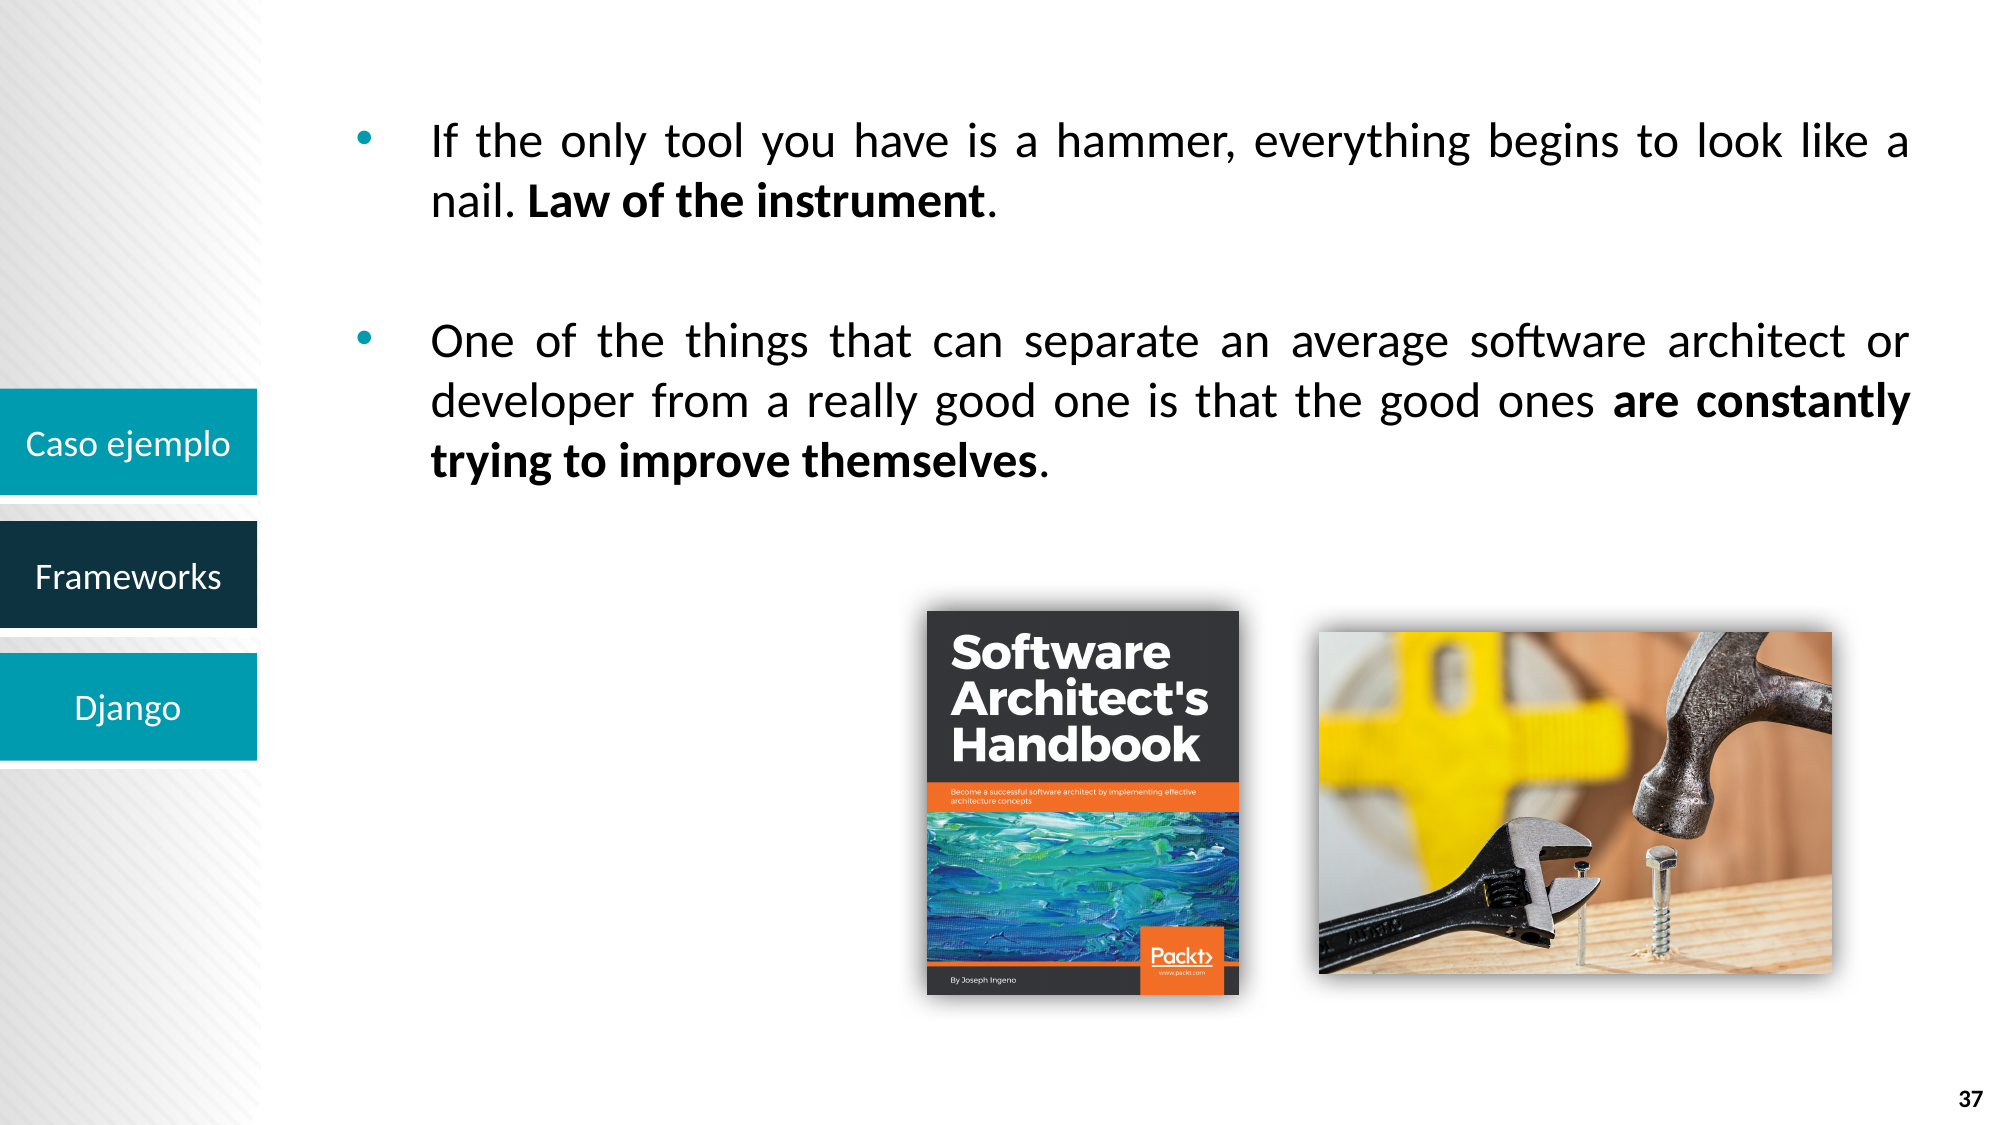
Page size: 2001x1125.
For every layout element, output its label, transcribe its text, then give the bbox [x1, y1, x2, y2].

slide_number 37 [1921, 1072, 2000, 1124]
list If the only tool you have is a hammer, everything begins to look like a nail. Law of the instrument. One of the things that can separate an average software architect or developer from a really good one is that the good ones are constantly trying to improve themselves. [340, 99, 1927, 563]
text_box Django [0, 653, 257, 758]
picture [1319, 632, 1832, 975]
picture [927, 611, 1239, 995]
